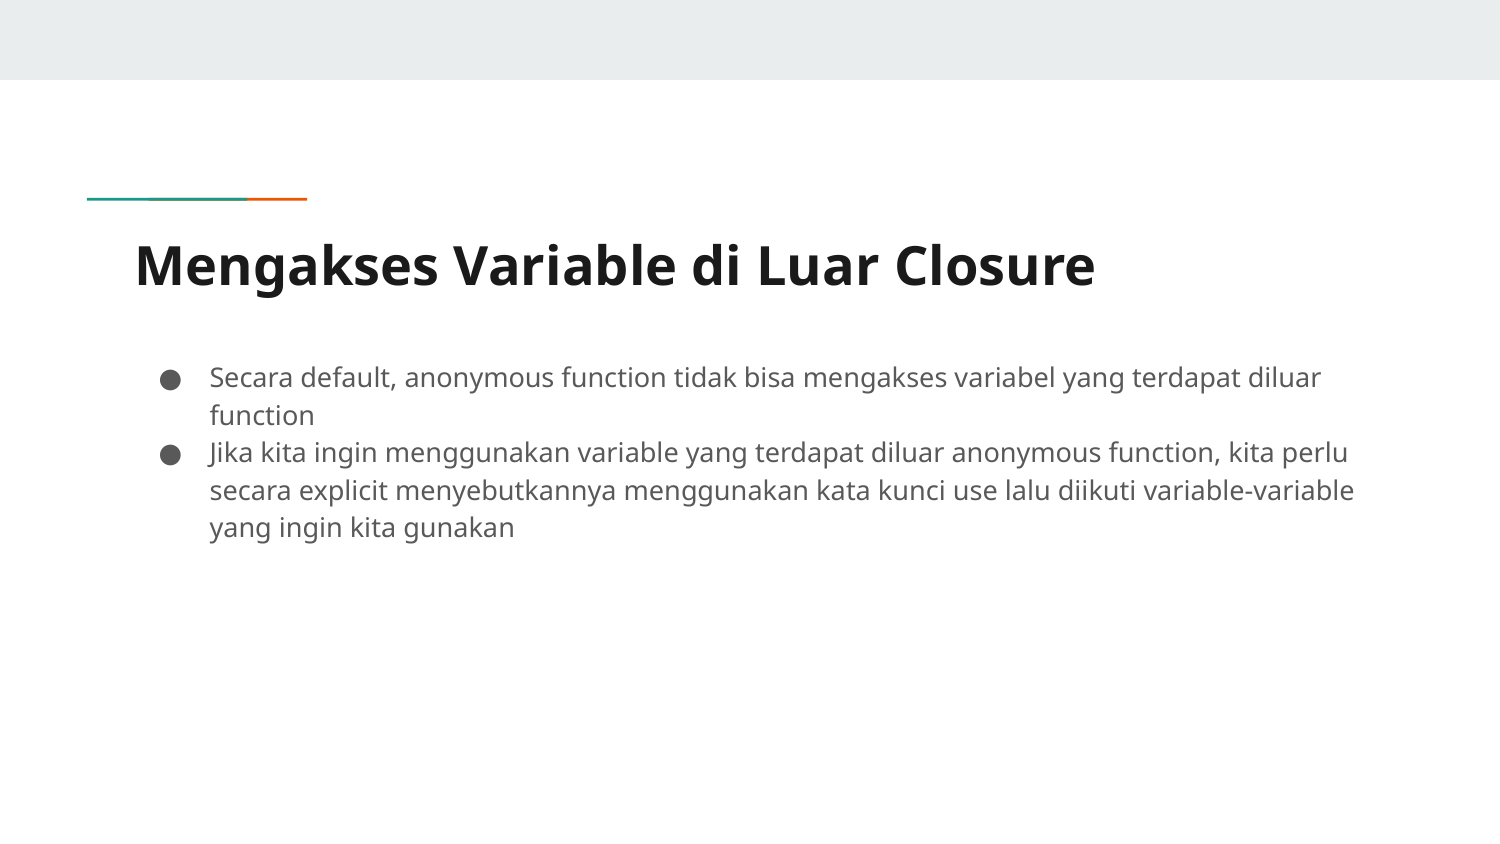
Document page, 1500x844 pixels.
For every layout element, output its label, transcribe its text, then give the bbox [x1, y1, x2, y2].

list Secara default, anonymous function tidak bisa mengakses variabel yang terdapat diluar function Jika kita ingin menggunakan variable yang terdapat diluar anonymous function, kita perlu secara explicit menyebutkannya menggunakan kata kunci use lalu diikuti variable-variable yang ingin kita gunakan [119, 341, 1381, 712]
title Mengakses Variable di Luar Closure [119, 216, 1381, 305]
